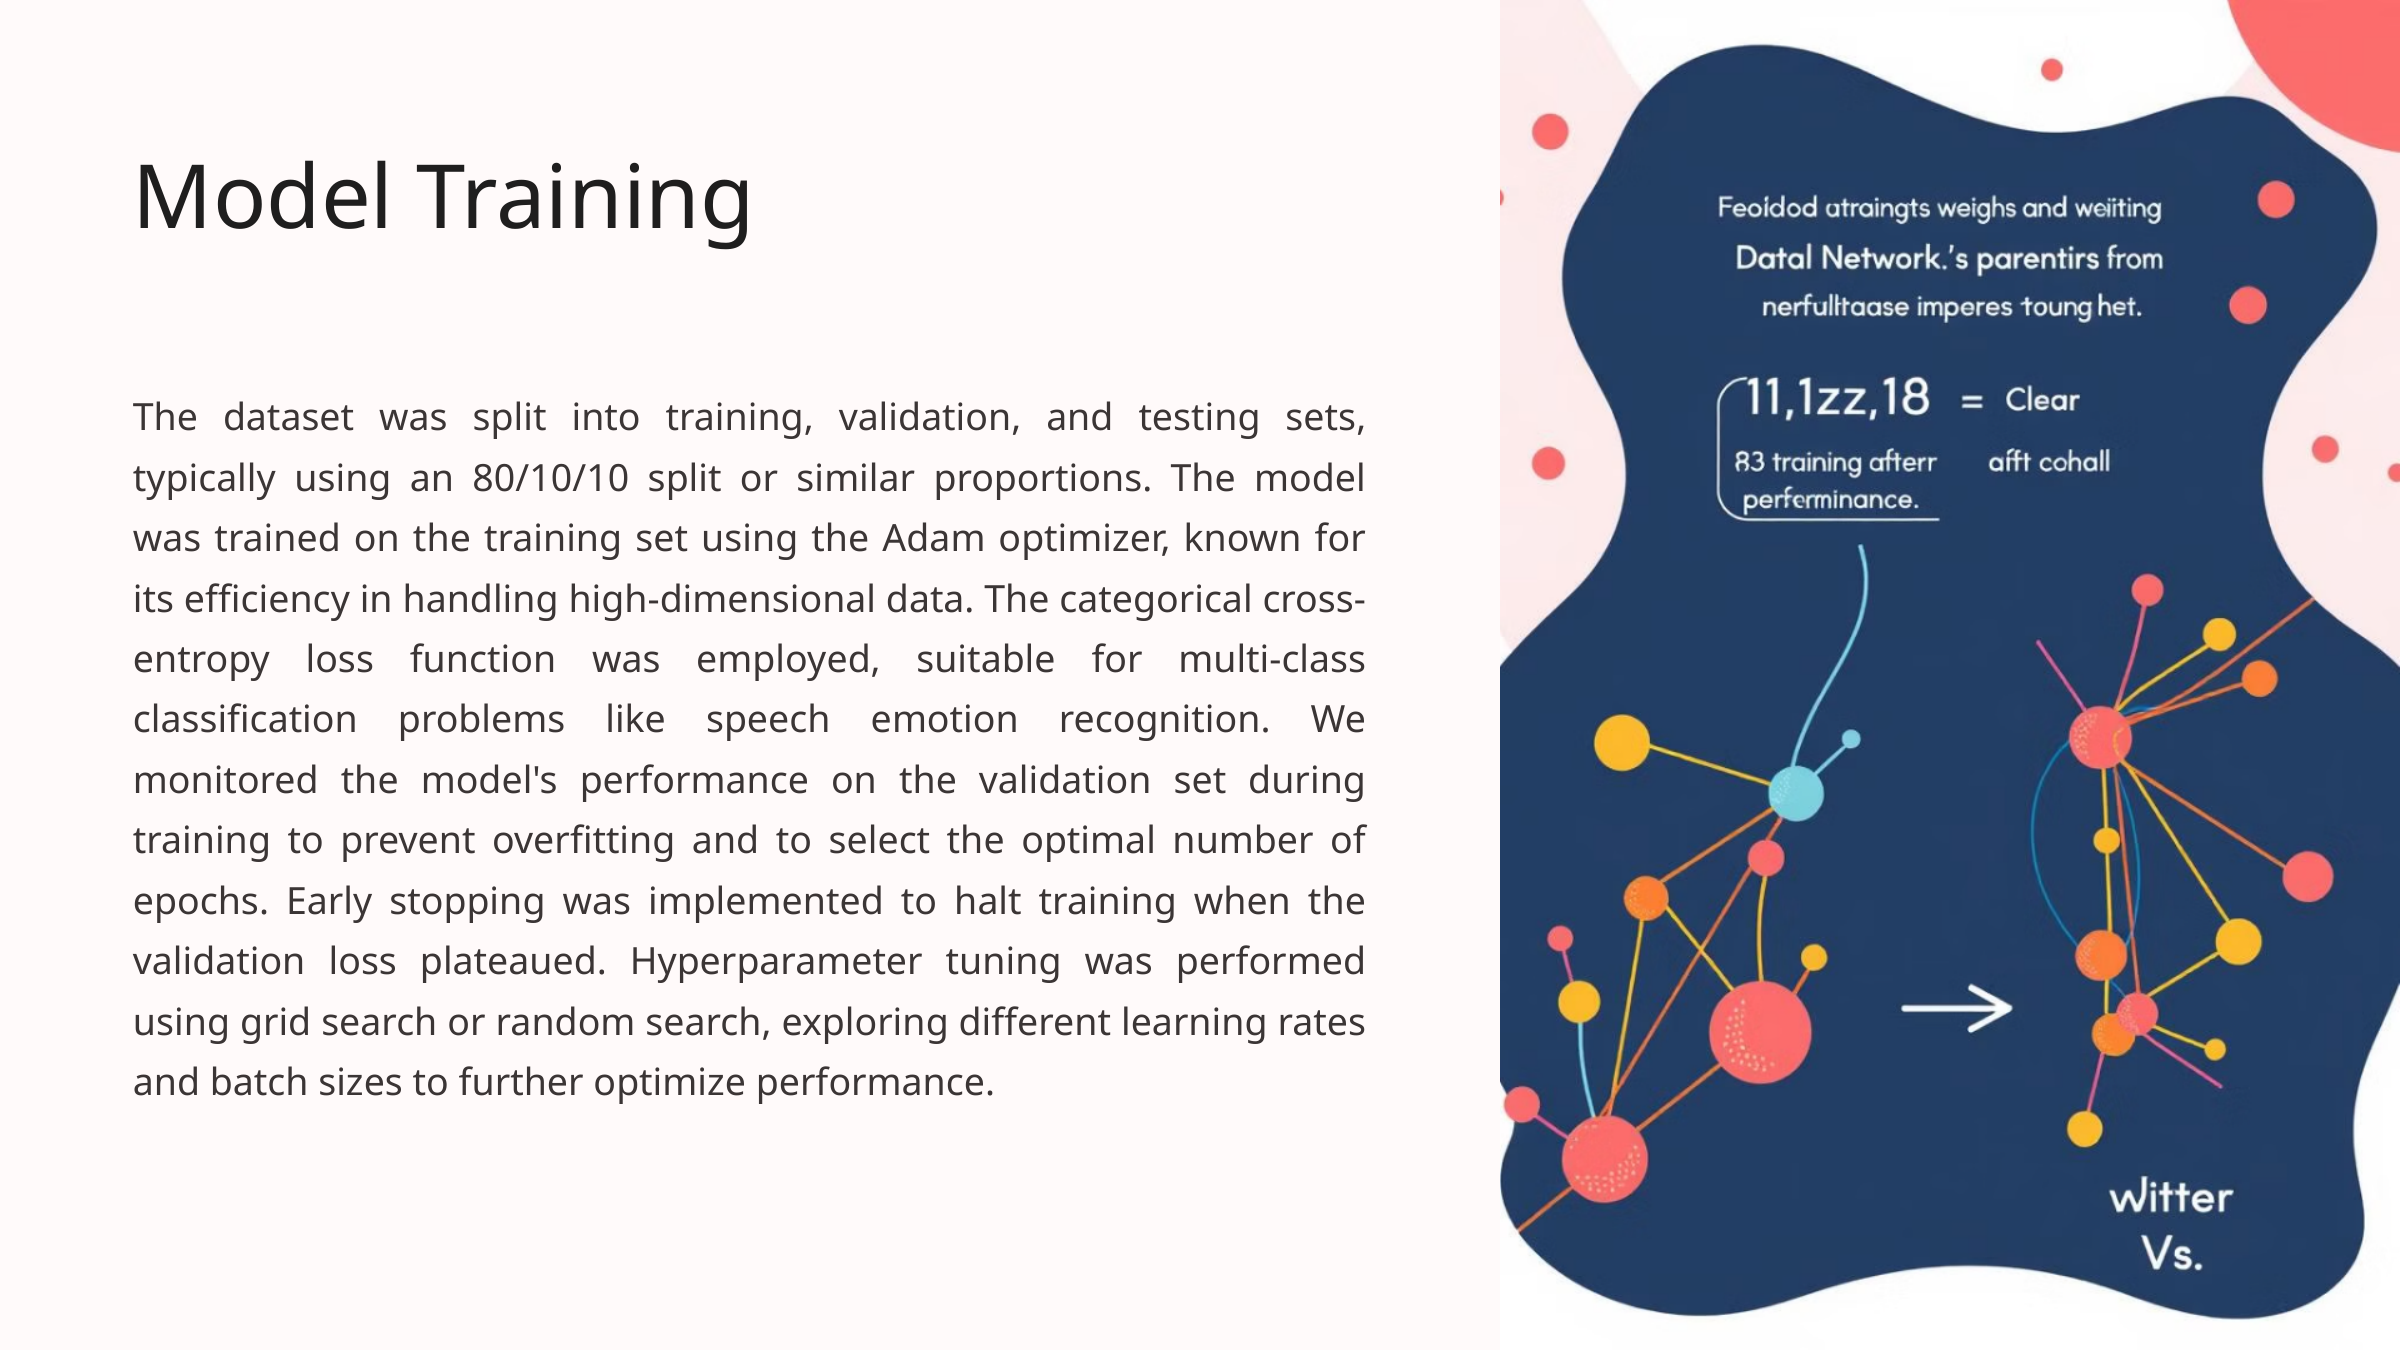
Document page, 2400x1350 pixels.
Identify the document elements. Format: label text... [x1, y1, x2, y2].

picture [1499, 0, 2400, 1350]
text_box The dataset was split into training, validation, and testing sets, typically using an 80/10/10 split or similar proportions. The model was trained on the training set using the Adam optimizer, known for its efficiency in handling high-dimensional data. The categorical cross-entropy loss function was employed, suitable for multi-class classification problems like speech emotion recognition. We monitored the model's performance on the validation set during training to prevent overfitting and to select the optimal number of epochs. Early stopping was implemented to halt training when the validation loss plateaued. Hyperparameter tuning was performed using grid search or random search, exploring different learning rates and batch sizes to further optimize performance. [132, 377, 1368, 1078]
text_box Model Training [132, 135, 1055, 247]
